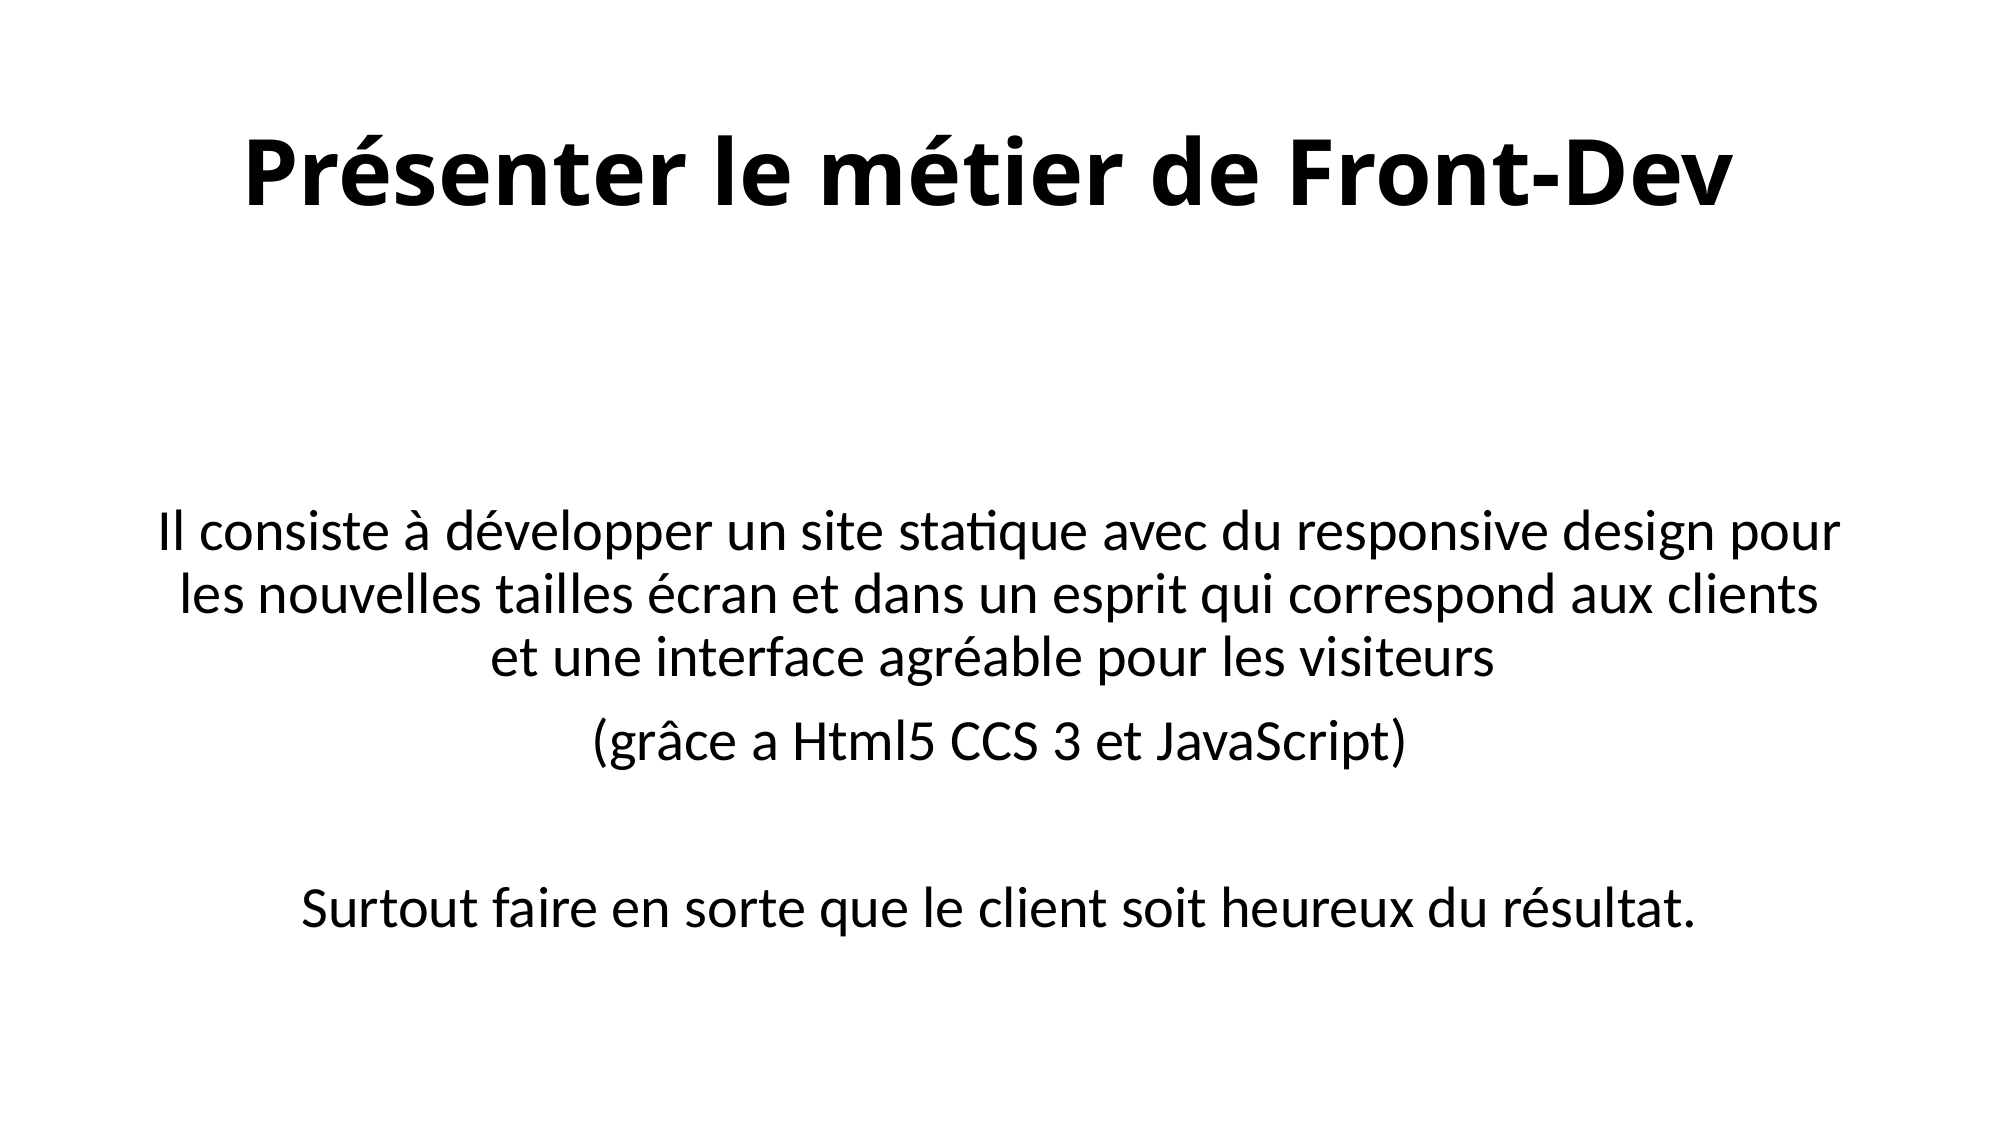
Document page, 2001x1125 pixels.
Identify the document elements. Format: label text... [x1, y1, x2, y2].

list Il consiste à développer un site statique avec du responsive design pour les nouvelles tailles écran et dans un esprit qui correspond aux clients et une interface agréable pour les visiteurs (grâce a Html5 CCS 3 et JavaScript) Surtout faire en sorte que le client soit heureux du résultat. [137, 492, 1863, 1014]
title Présenter le métier de Front-Dev [137, 59, 1863, 402]
